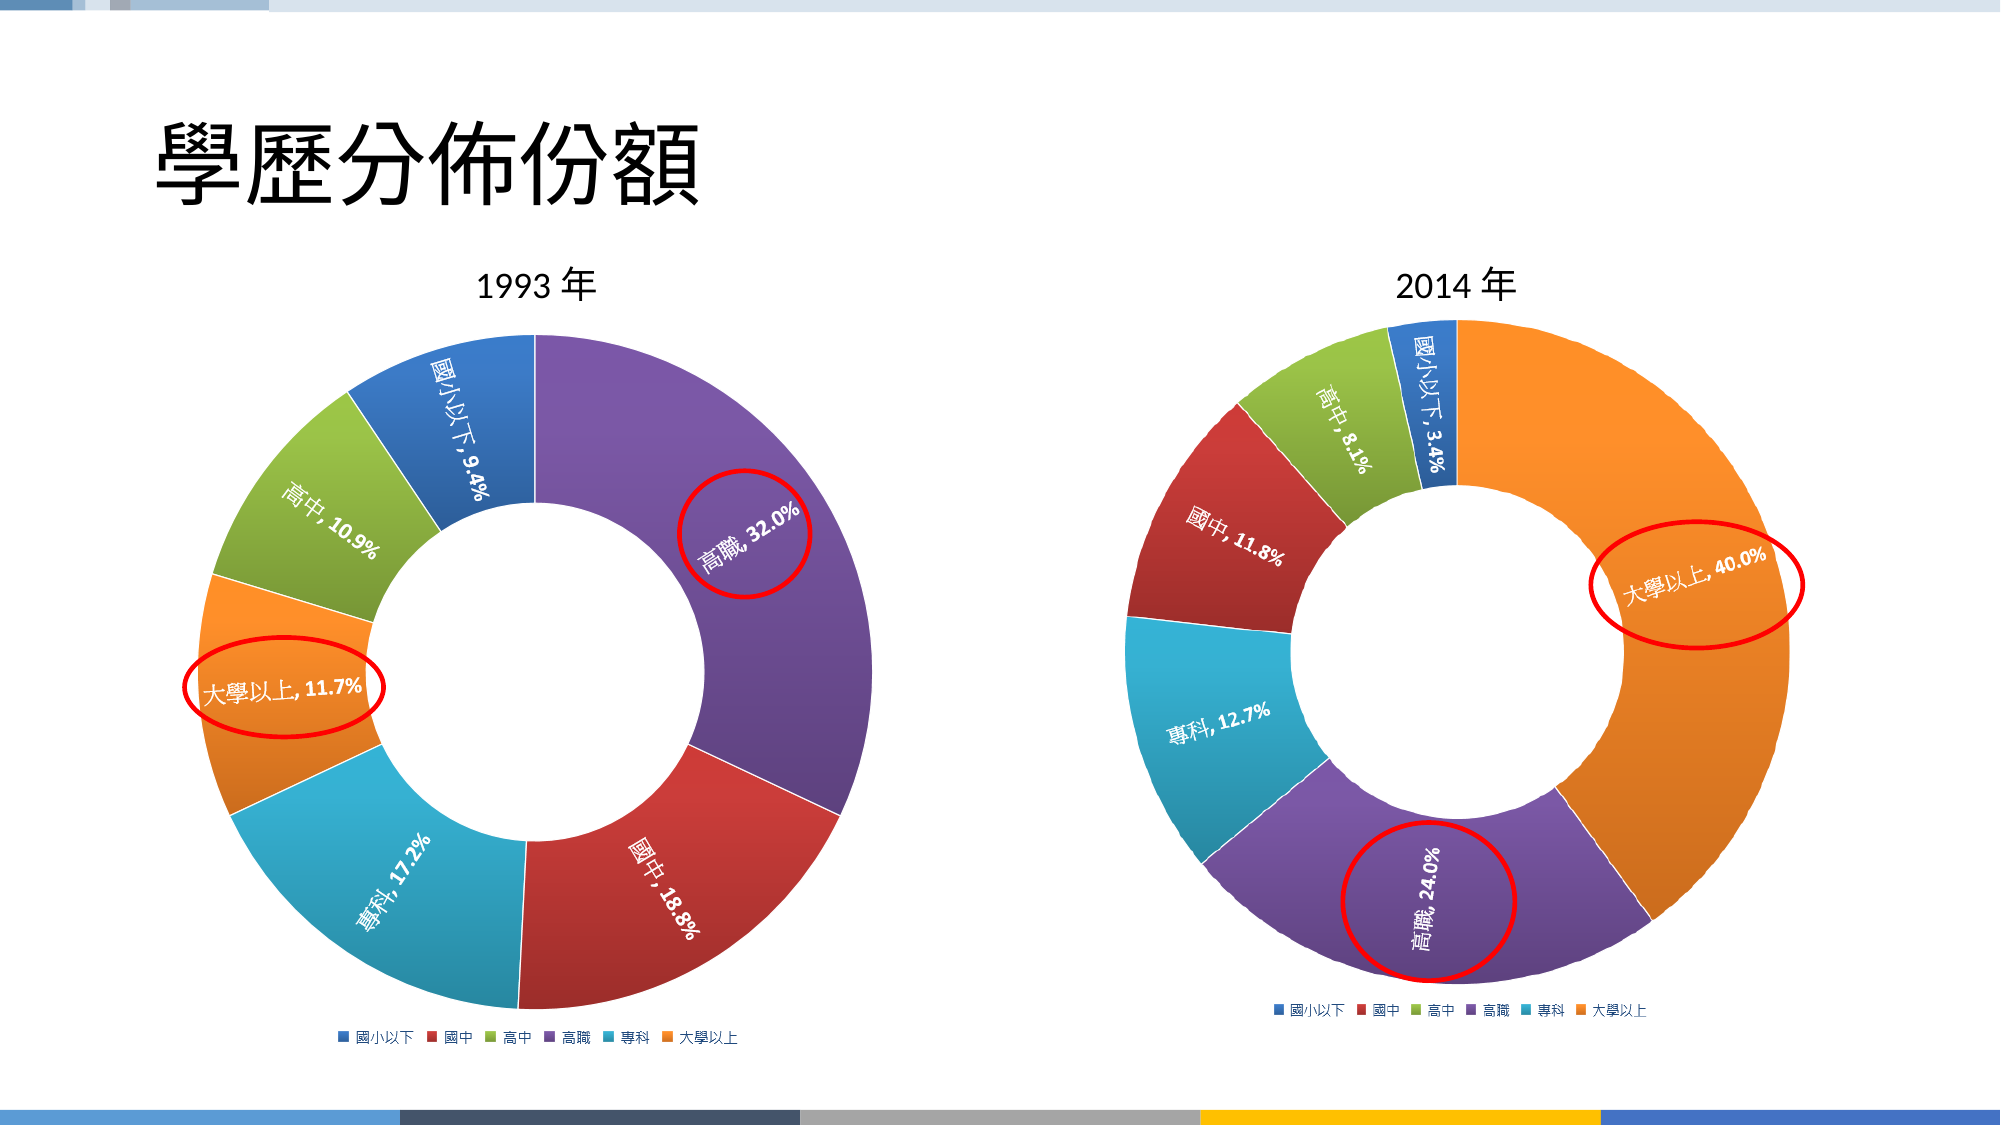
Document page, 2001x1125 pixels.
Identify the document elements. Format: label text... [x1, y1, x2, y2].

text_box 2014年 [1380, 253, 1533, 314]
picture [1110, 314, 1803, 1030]
picture [172, 313, 901, 1058]
title 學歷分佈份額 [137, 59, 1863, 278]
text_box 1993年 [460, 254, 613, 313]
